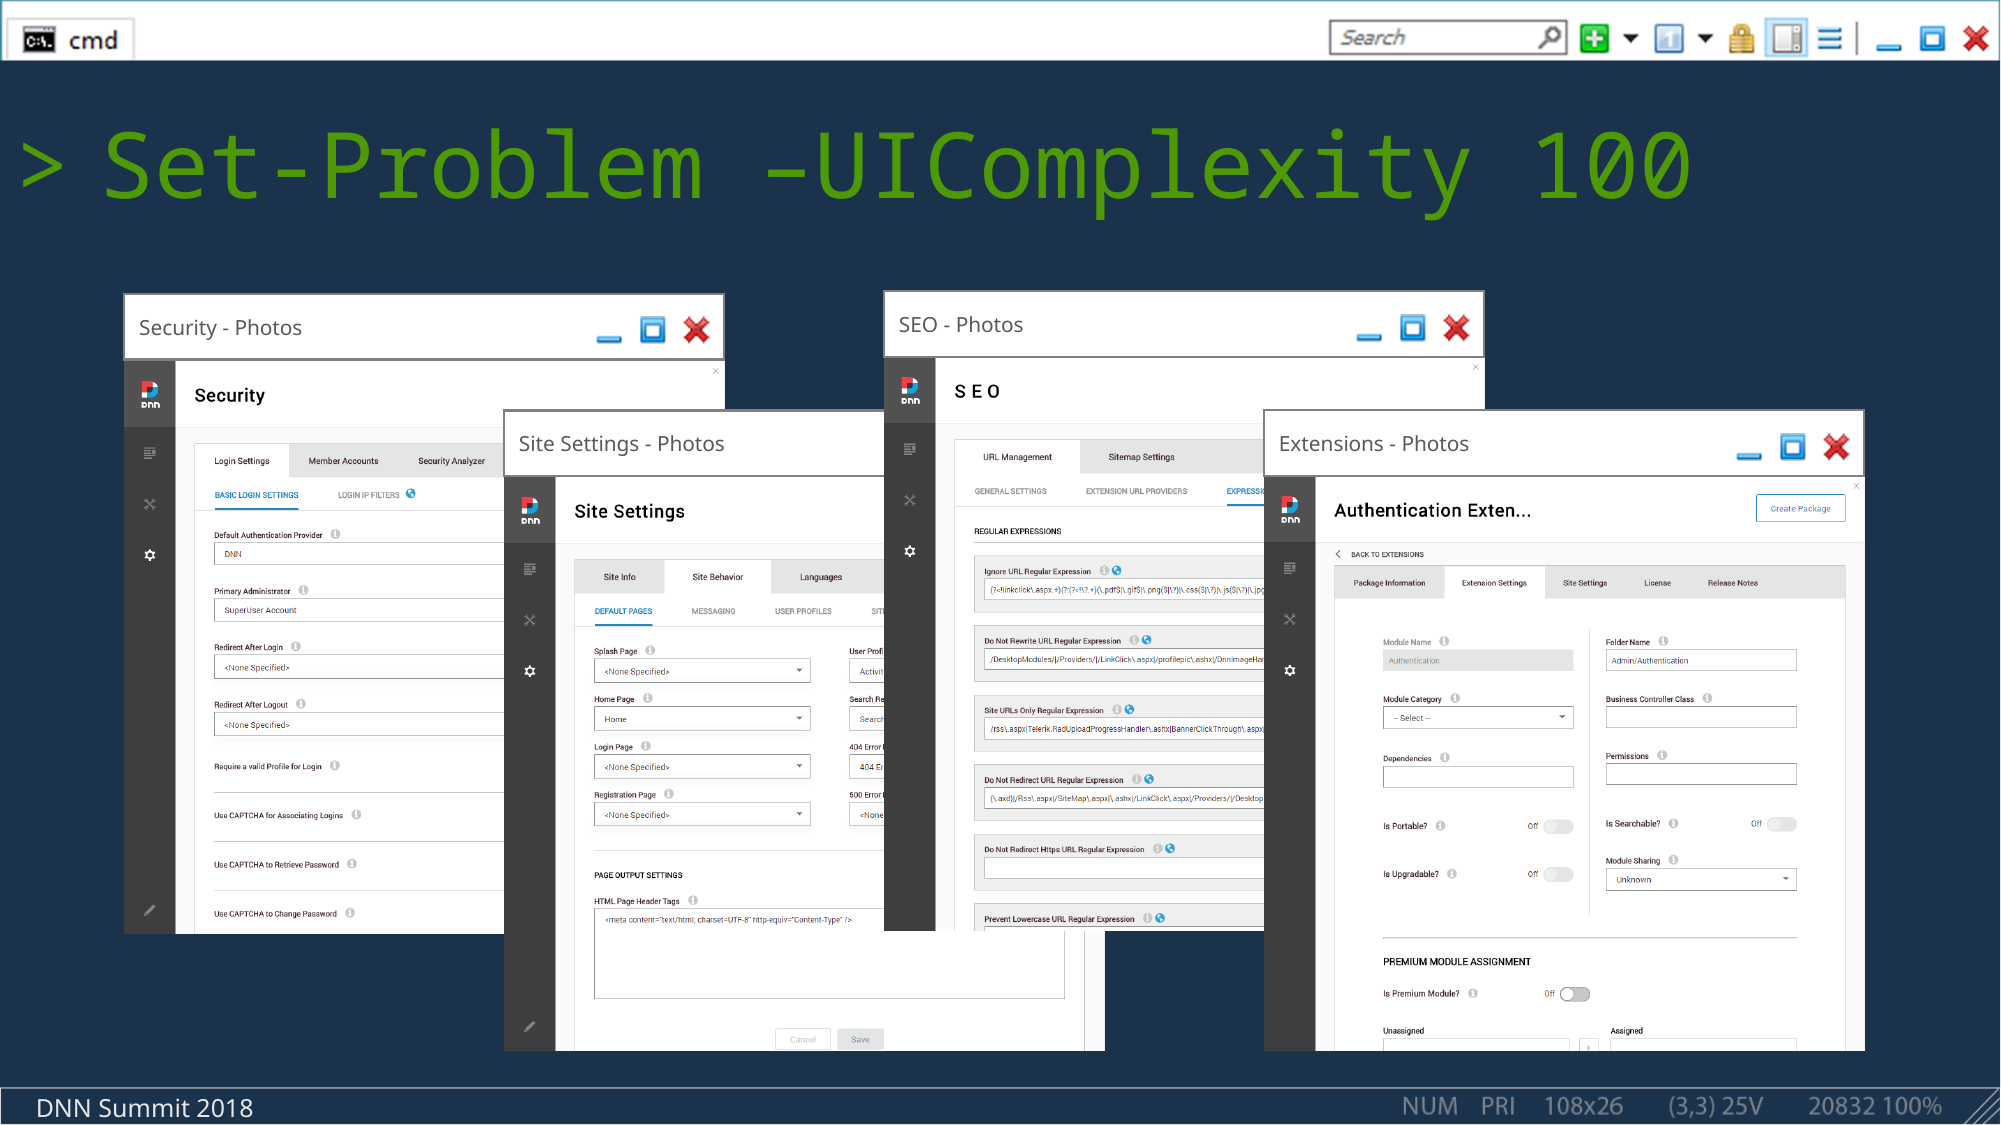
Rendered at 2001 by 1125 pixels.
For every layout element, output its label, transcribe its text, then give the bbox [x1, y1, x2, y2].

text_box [1264, 410, 1865, 1051]
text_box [504, 410, 1105, 1051]
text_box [884, 290, 1485, 931]
picture [0, 0, 2001, 1125]
title > Set-Problem –UIComplexity 100 [0, 59, 2000, 278]
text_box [124, 293, 725, 934]
